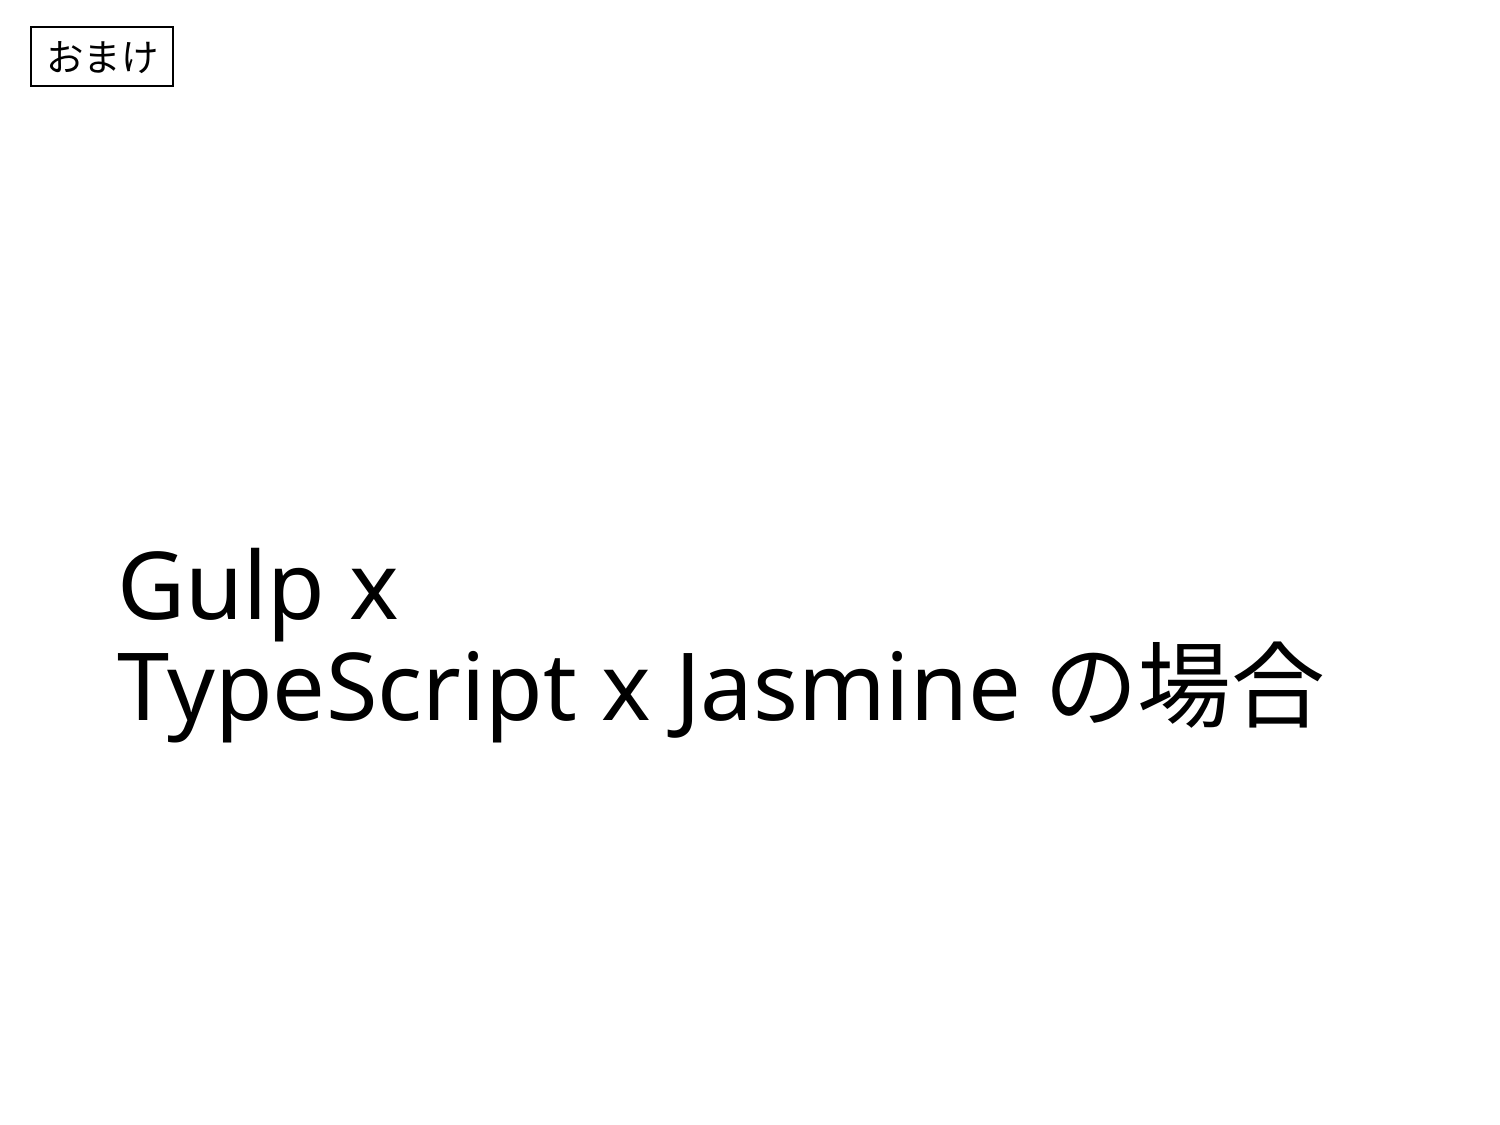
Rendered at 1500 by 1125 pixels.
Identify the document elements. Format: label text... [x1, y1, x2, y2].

text_box おまけ [30, 26, 174, 87]
title Gulp x TypeScript x Jasmineの場合 [102, 280, 1397, 749]
